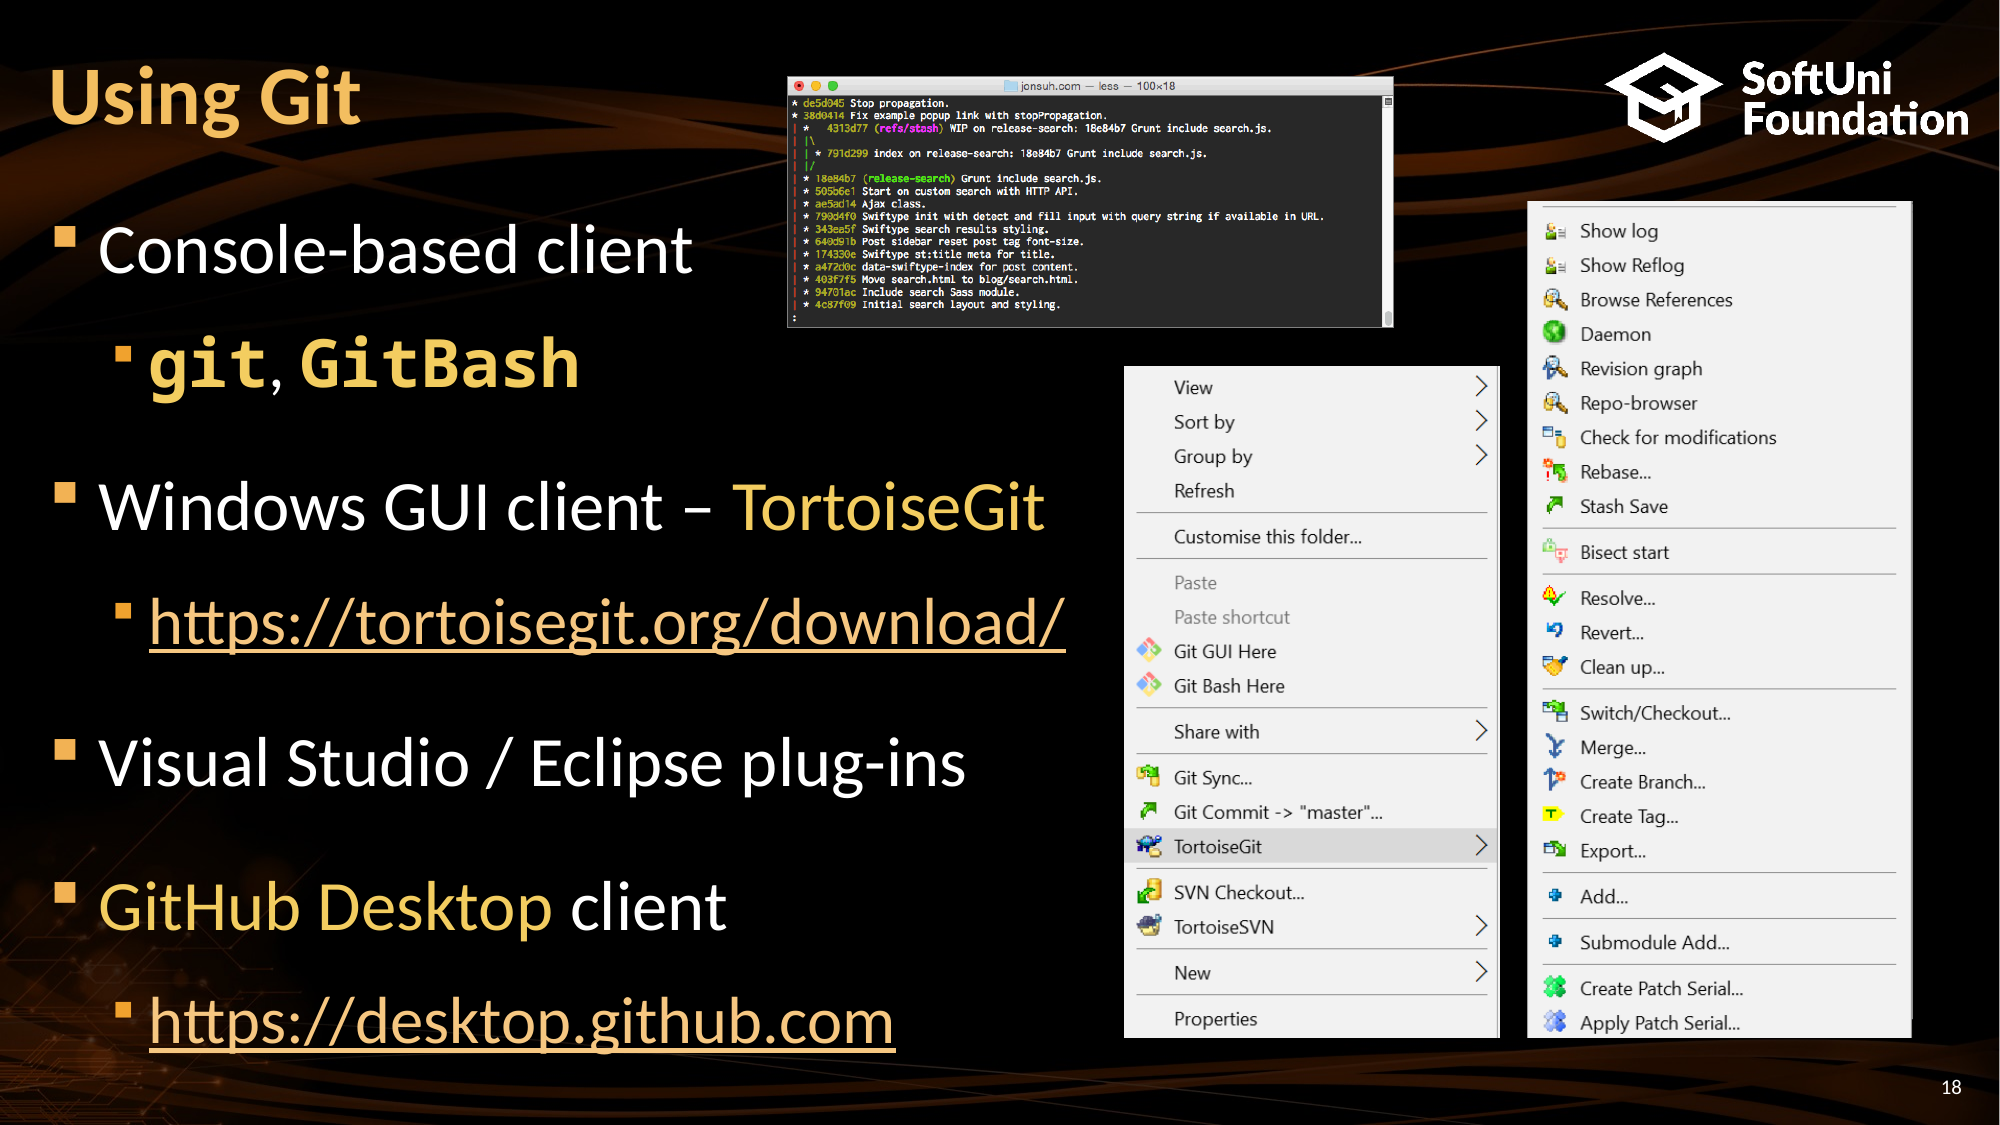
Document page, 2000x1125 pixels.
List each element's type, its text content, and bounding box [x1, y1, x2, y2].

picture [0, 0, 2000, 1125]
title Using Git [30, 6, 1602, 189]
list Console-based client git, GitBash Windows GUI client – TortoiseGit https://tortoisegit.org/download/ Visual Studio / Eclipse plug-ins GitHub Desktop client https://desktop.github.com [31, 188, 1968, 1103]
